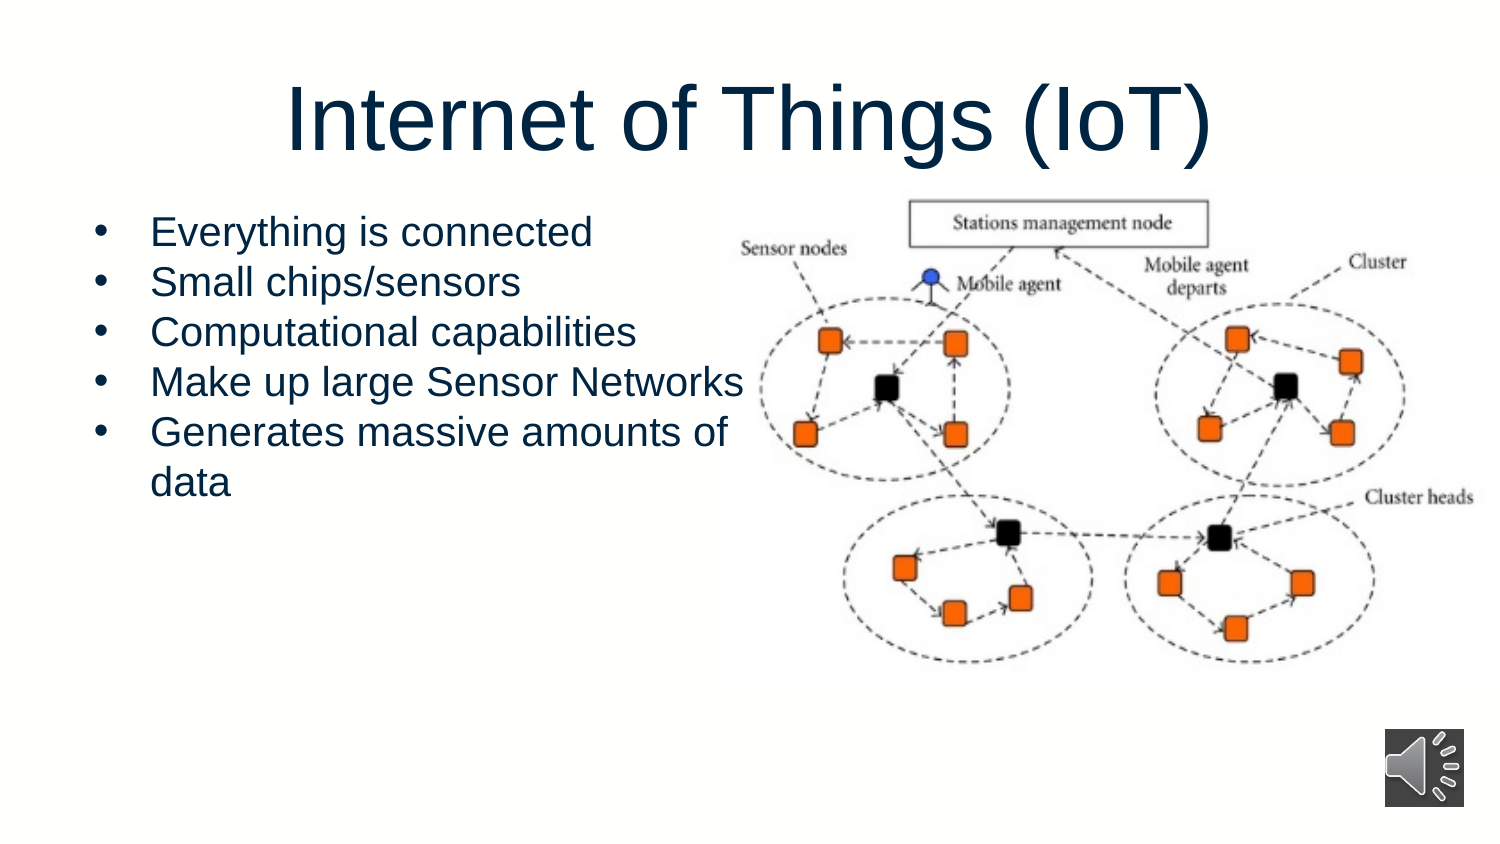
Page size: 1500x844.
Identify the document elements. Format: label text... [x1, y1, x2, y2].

title Internet of Things (IoT) [41, 43, 1459, 174]
list Everything is connected Small chips/sensors Computational capabilities Make up large Sensor Networks Generates massive amounts of data [41, 189, 774, 707]
picture [1384, 728, 1465, 809]
picture [714, 173, 1500, 691]
